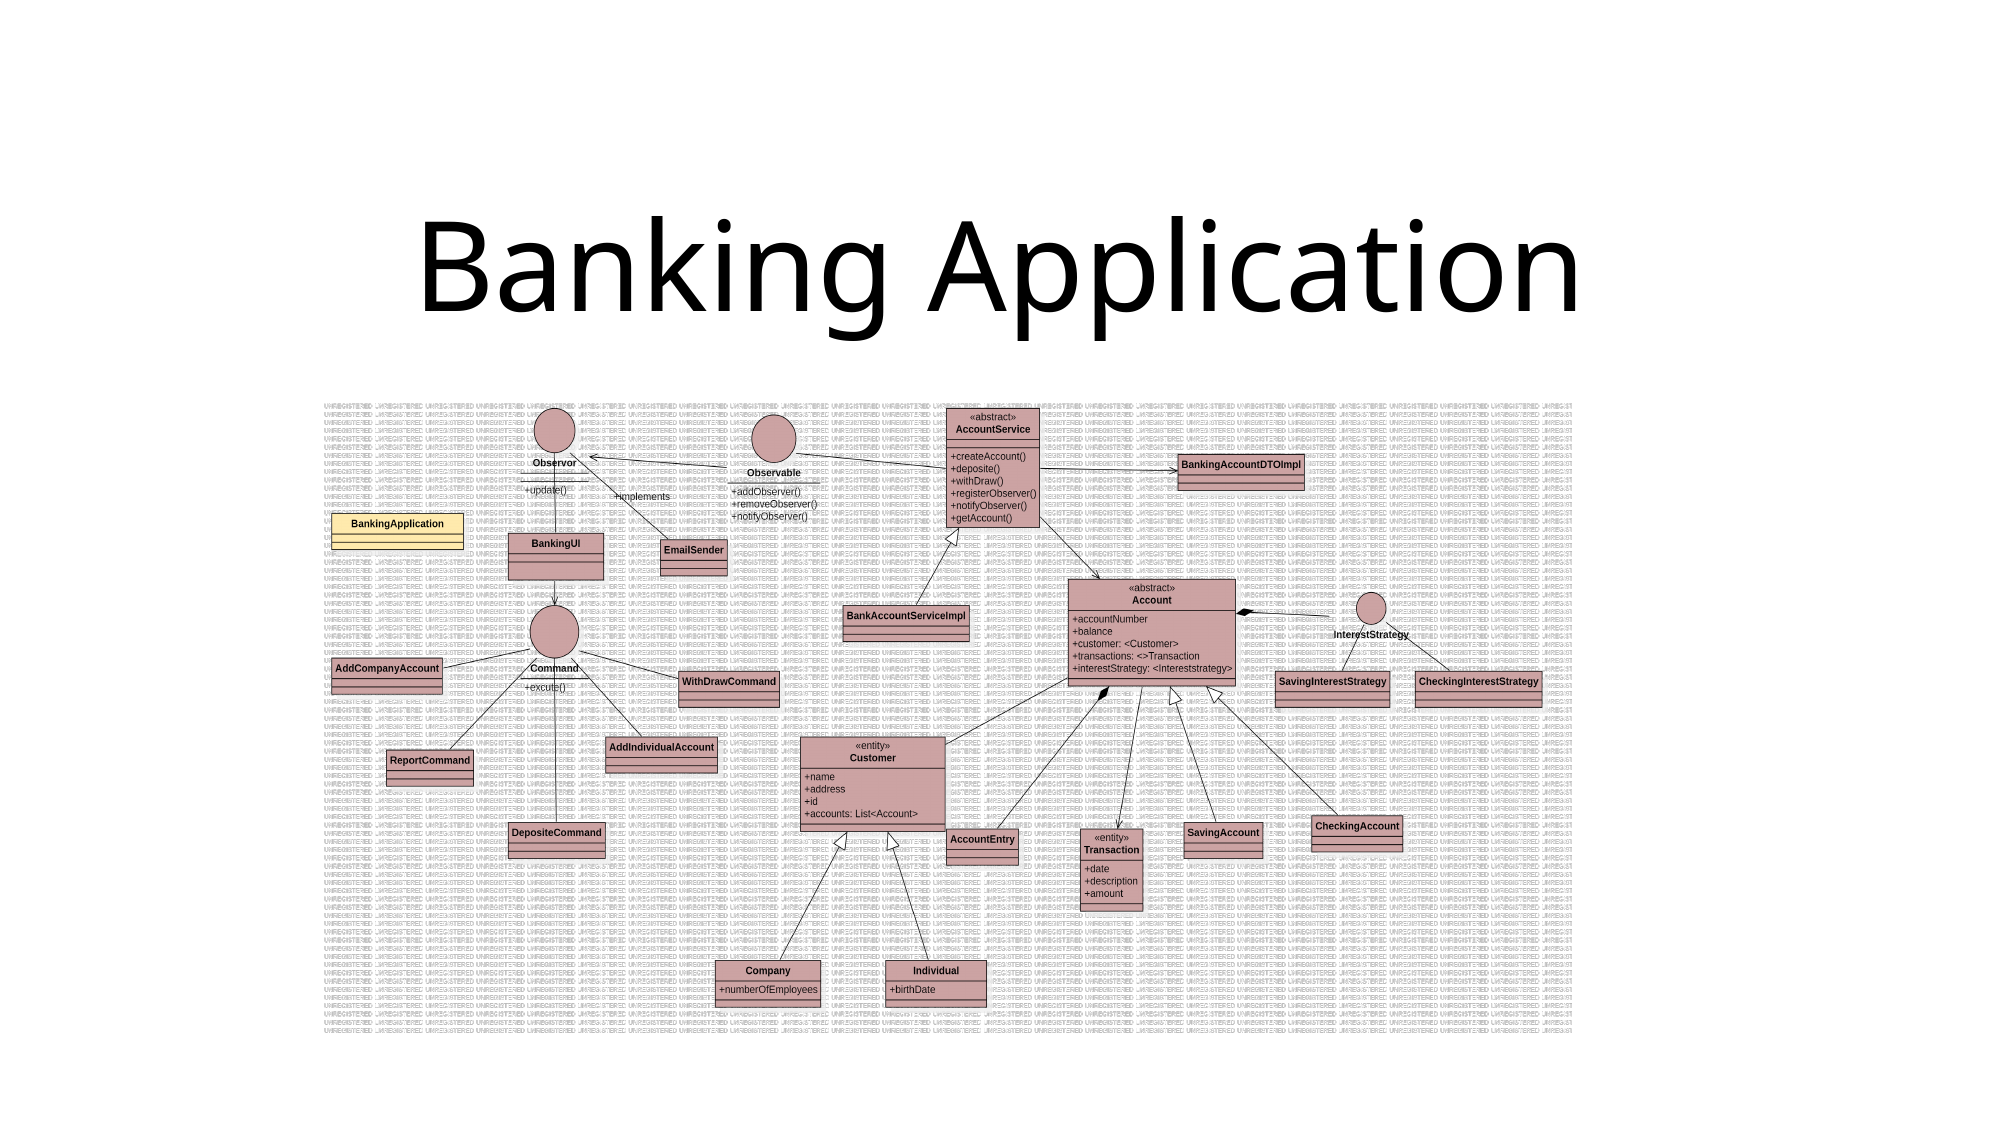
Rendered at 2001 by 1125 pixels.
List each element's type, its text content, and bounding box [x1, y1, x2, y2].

title Banking Application [249, 108, 1750, 347]
picture [323, 400, 1572, 1040]
